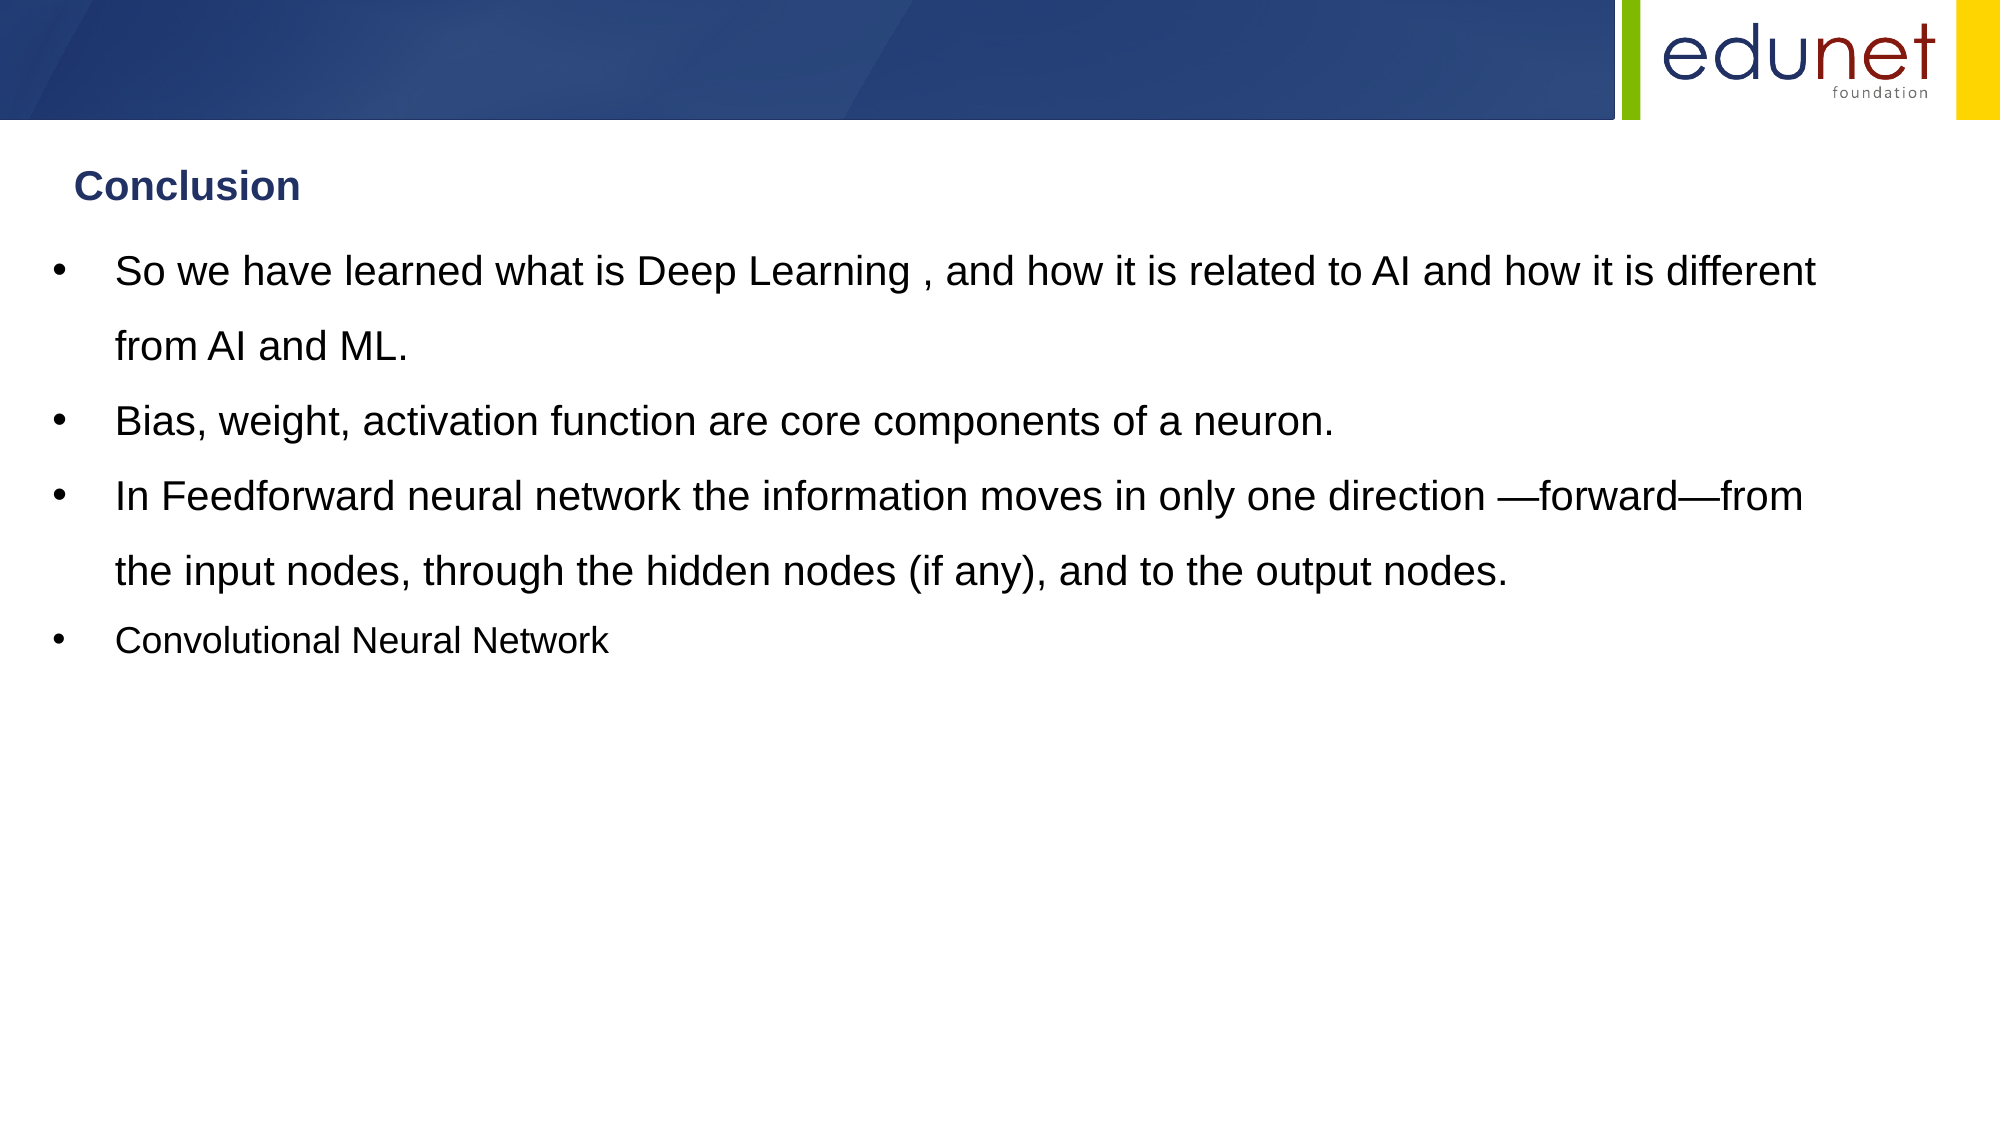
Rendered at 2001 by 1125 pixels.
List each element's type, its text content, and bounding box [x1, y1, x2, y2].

text_box Conclusion [53, 138, 1098, 211]
picture [1652, 12, 1948, 108]
text_box So we have learned what is Deep Learning , and how it is related to AI and how it is different from AI and ML. Bias, weight, activation function are core components of a neuron. In Feedforward neural network the information moves in only one direction —forward—from the input nodes, through the hidden nodes (if any), and to the output nodes. Convolutional Neural Network [37, 211, 1866, 762]
